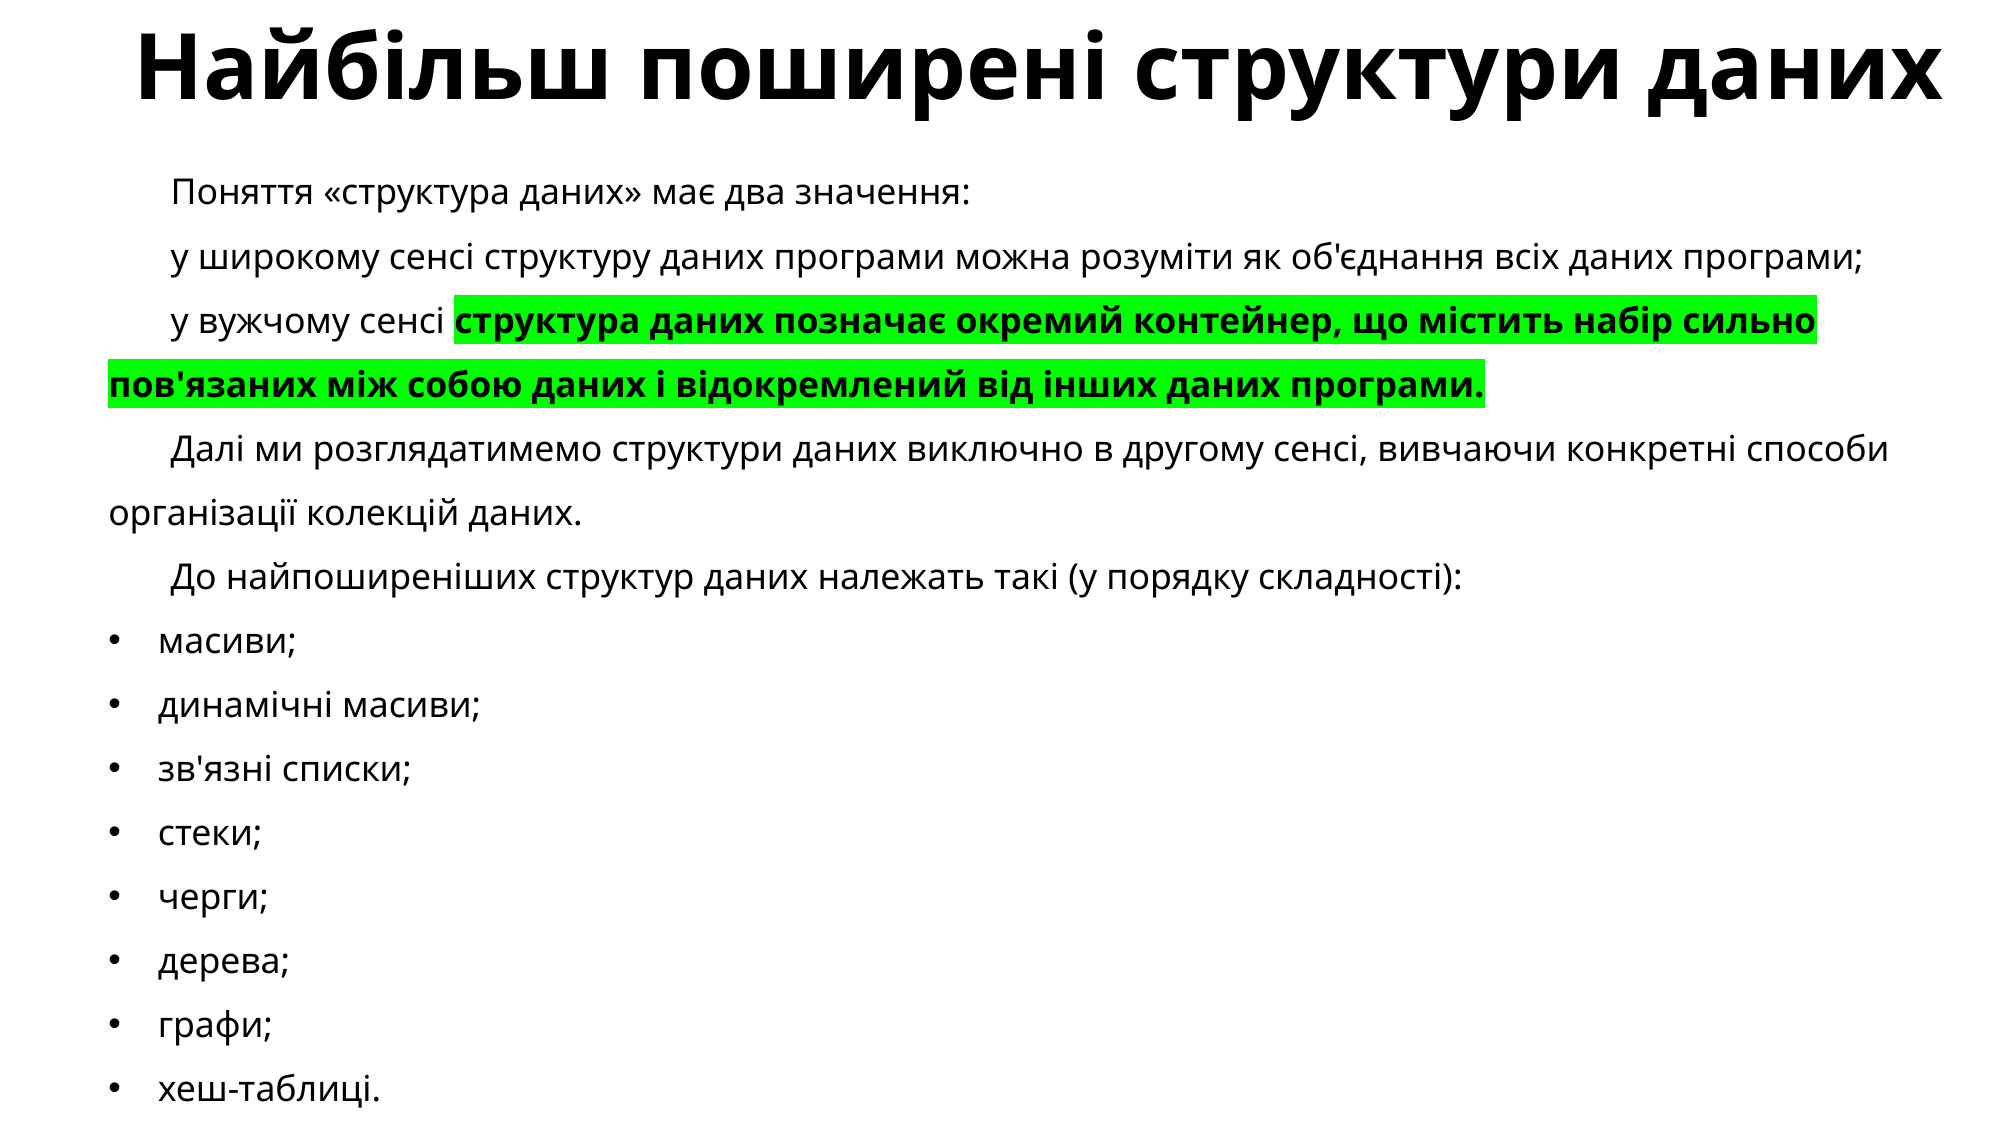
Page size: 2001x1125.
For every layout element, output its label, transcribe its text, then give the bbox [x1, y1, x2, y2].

title Найбільш поширені структури даних [0, 0, 2000, 140]
list Поняття «структура даних» має два значення: у широкому сенсі структуру даних програми можна розуміти як об'єднання всіх даних програми; у вужчому сенсі структура даних позначає окремий контейнер, що містить набір сильно пов'язаних між собою даних і відокремлений від інших даних програми. Далі ми розглядатимемо структури даних виключно в другому сенсі, вивчаючи конкретні способи організації колекцій даних. До найпоширеніших структур даних належать такі (у порядку складності): масиви; динамічні масиви; зв'язні списки; стеки; черги; дерева; графи; хеш-таблиці. [0, 140, 2000, 1125]
